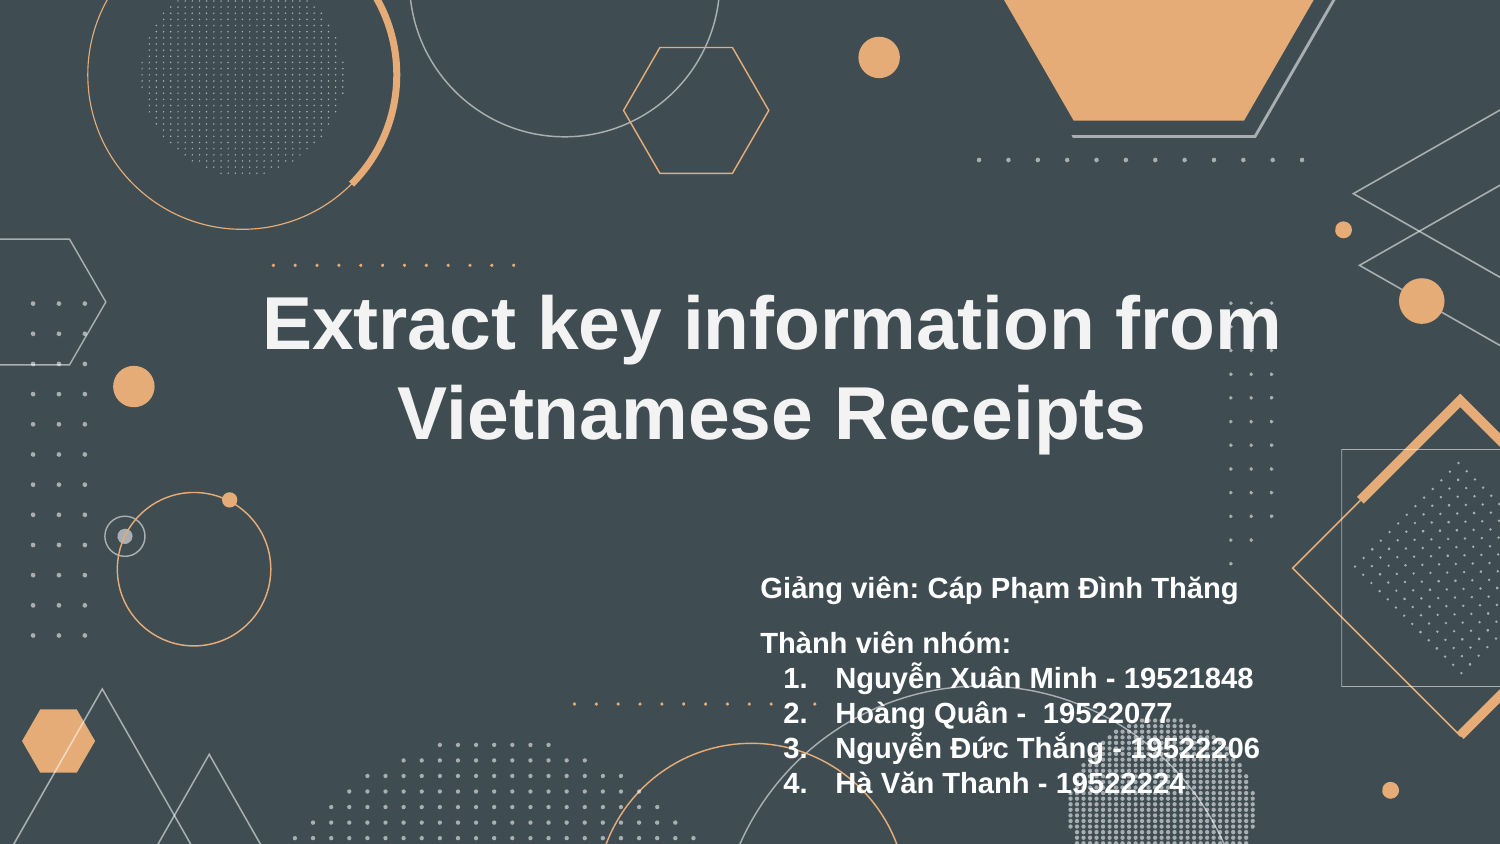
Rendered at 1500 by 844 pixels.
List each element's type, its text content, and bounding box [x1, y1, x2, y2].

text_box Giảng viên: Cáp Phạm Đình Thăng [745, 554, 1326, 609]
title Extract key information from Vietnamese Receipts [160, 196, 1385, 533]
text_box Thành viên nhóm: Nguyễn Xuân Minh - 19521848 Hoàng Quân - 19522077 Nguyễn Đức Thắng - 19522206 Hà Văn Thanh - 19522224 [745, 609, 1405, 815]
text_box [551, 532, 1500, 599]
